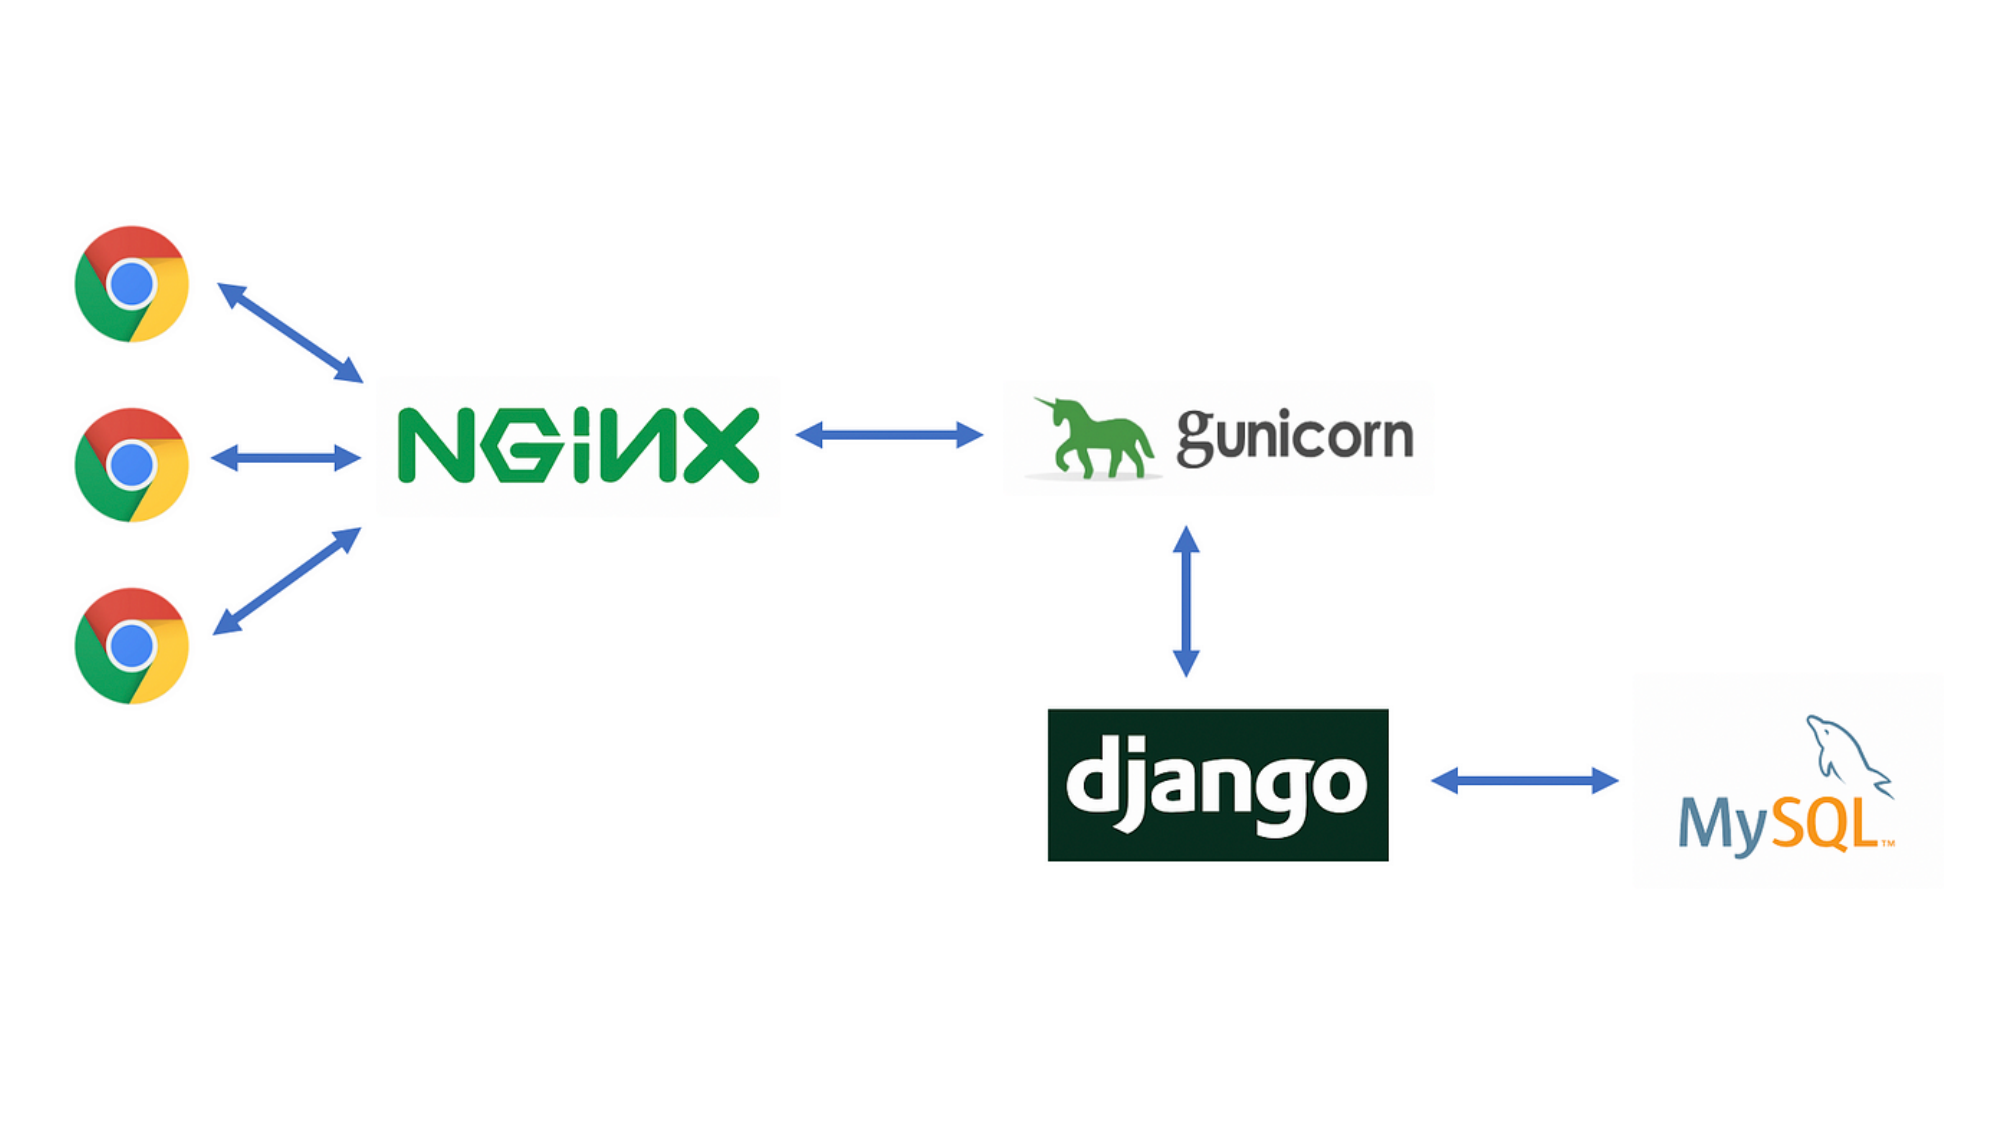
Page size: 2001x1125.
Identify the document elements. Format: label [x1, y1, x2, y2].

picture [56, 198, 1944, 889]
